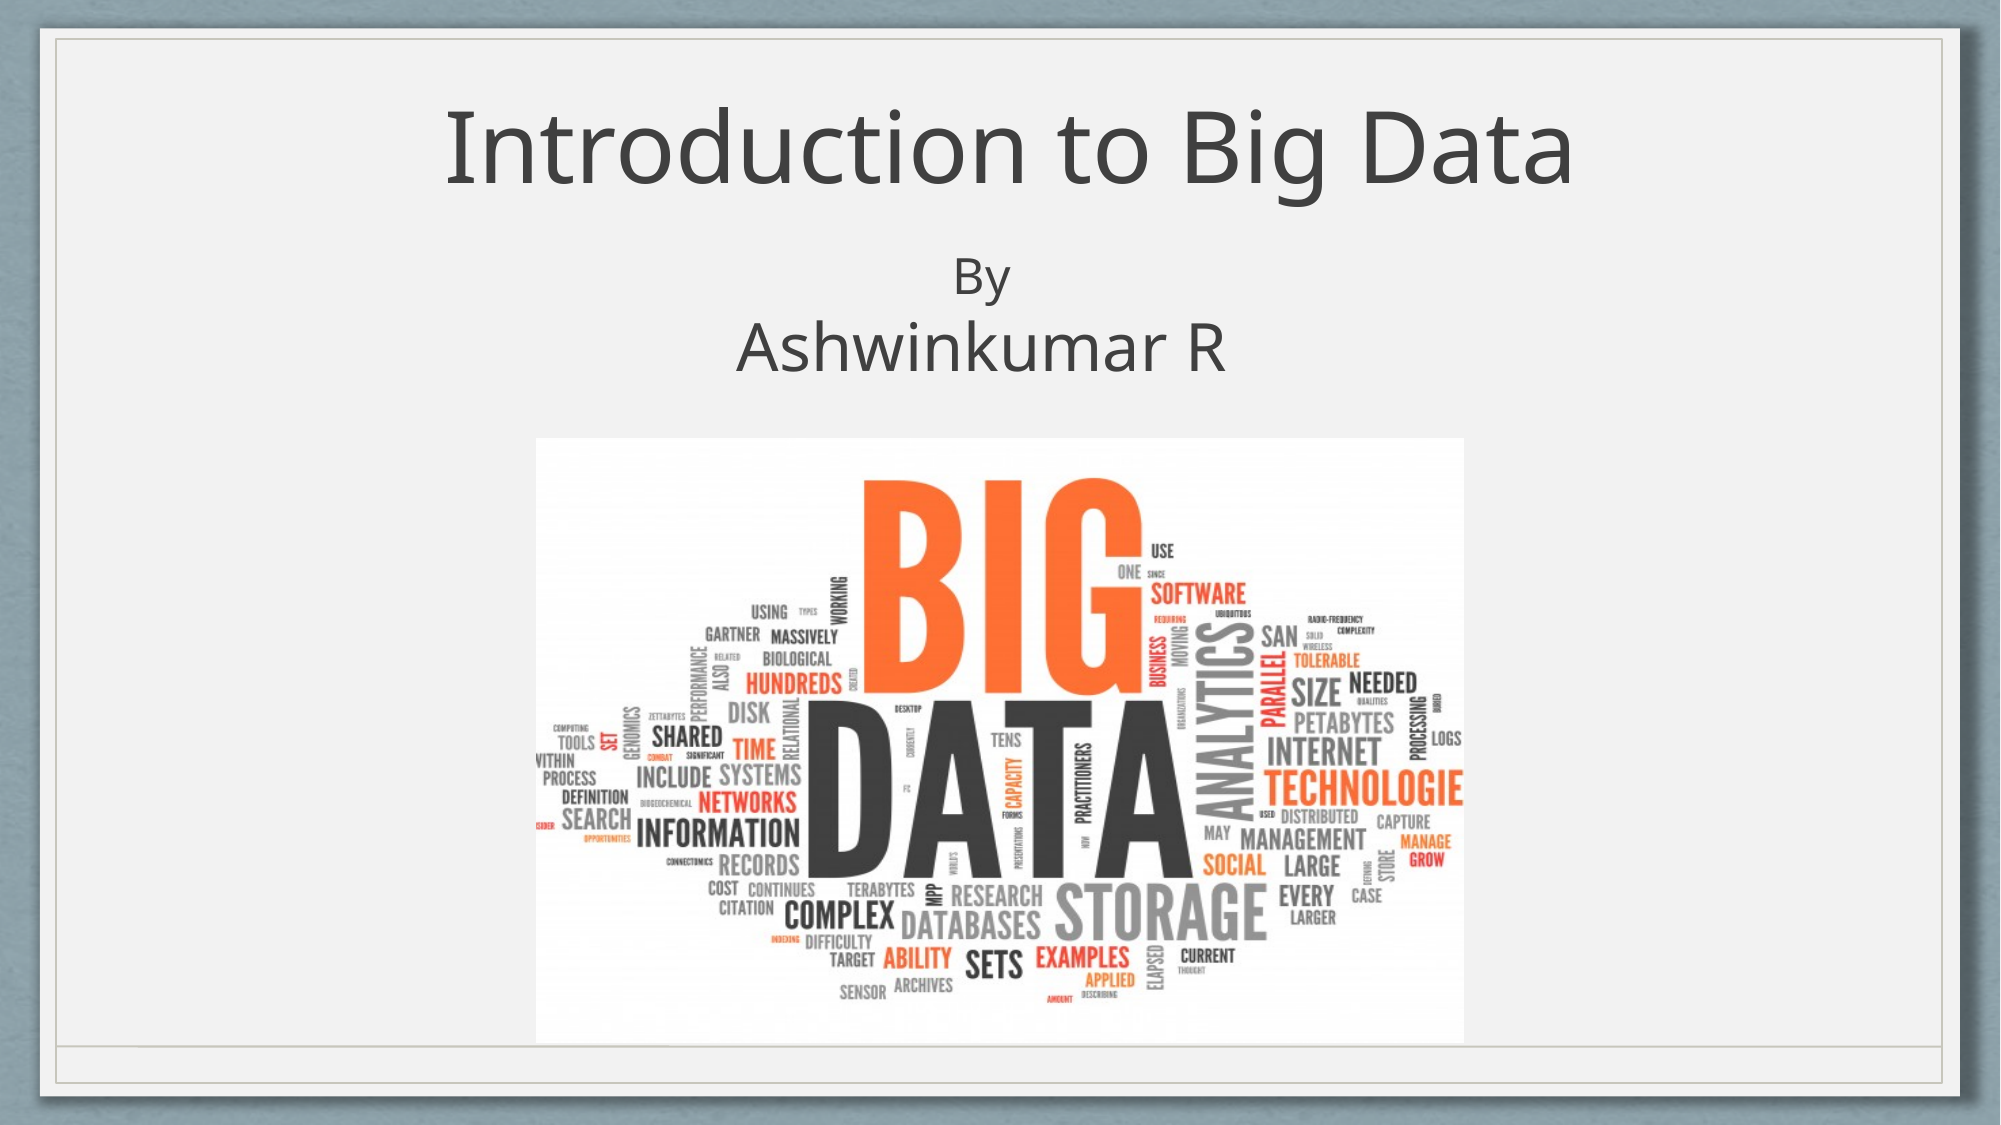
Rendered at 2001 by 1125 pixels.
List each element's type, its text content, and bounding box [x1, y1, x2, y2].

text_box Introduction to Big Data [429, 75, 1594, 211]
picture [535, 437, 1465, 1044]
text_box By Ashwinkumar R [722, 237, 1242, 392]
